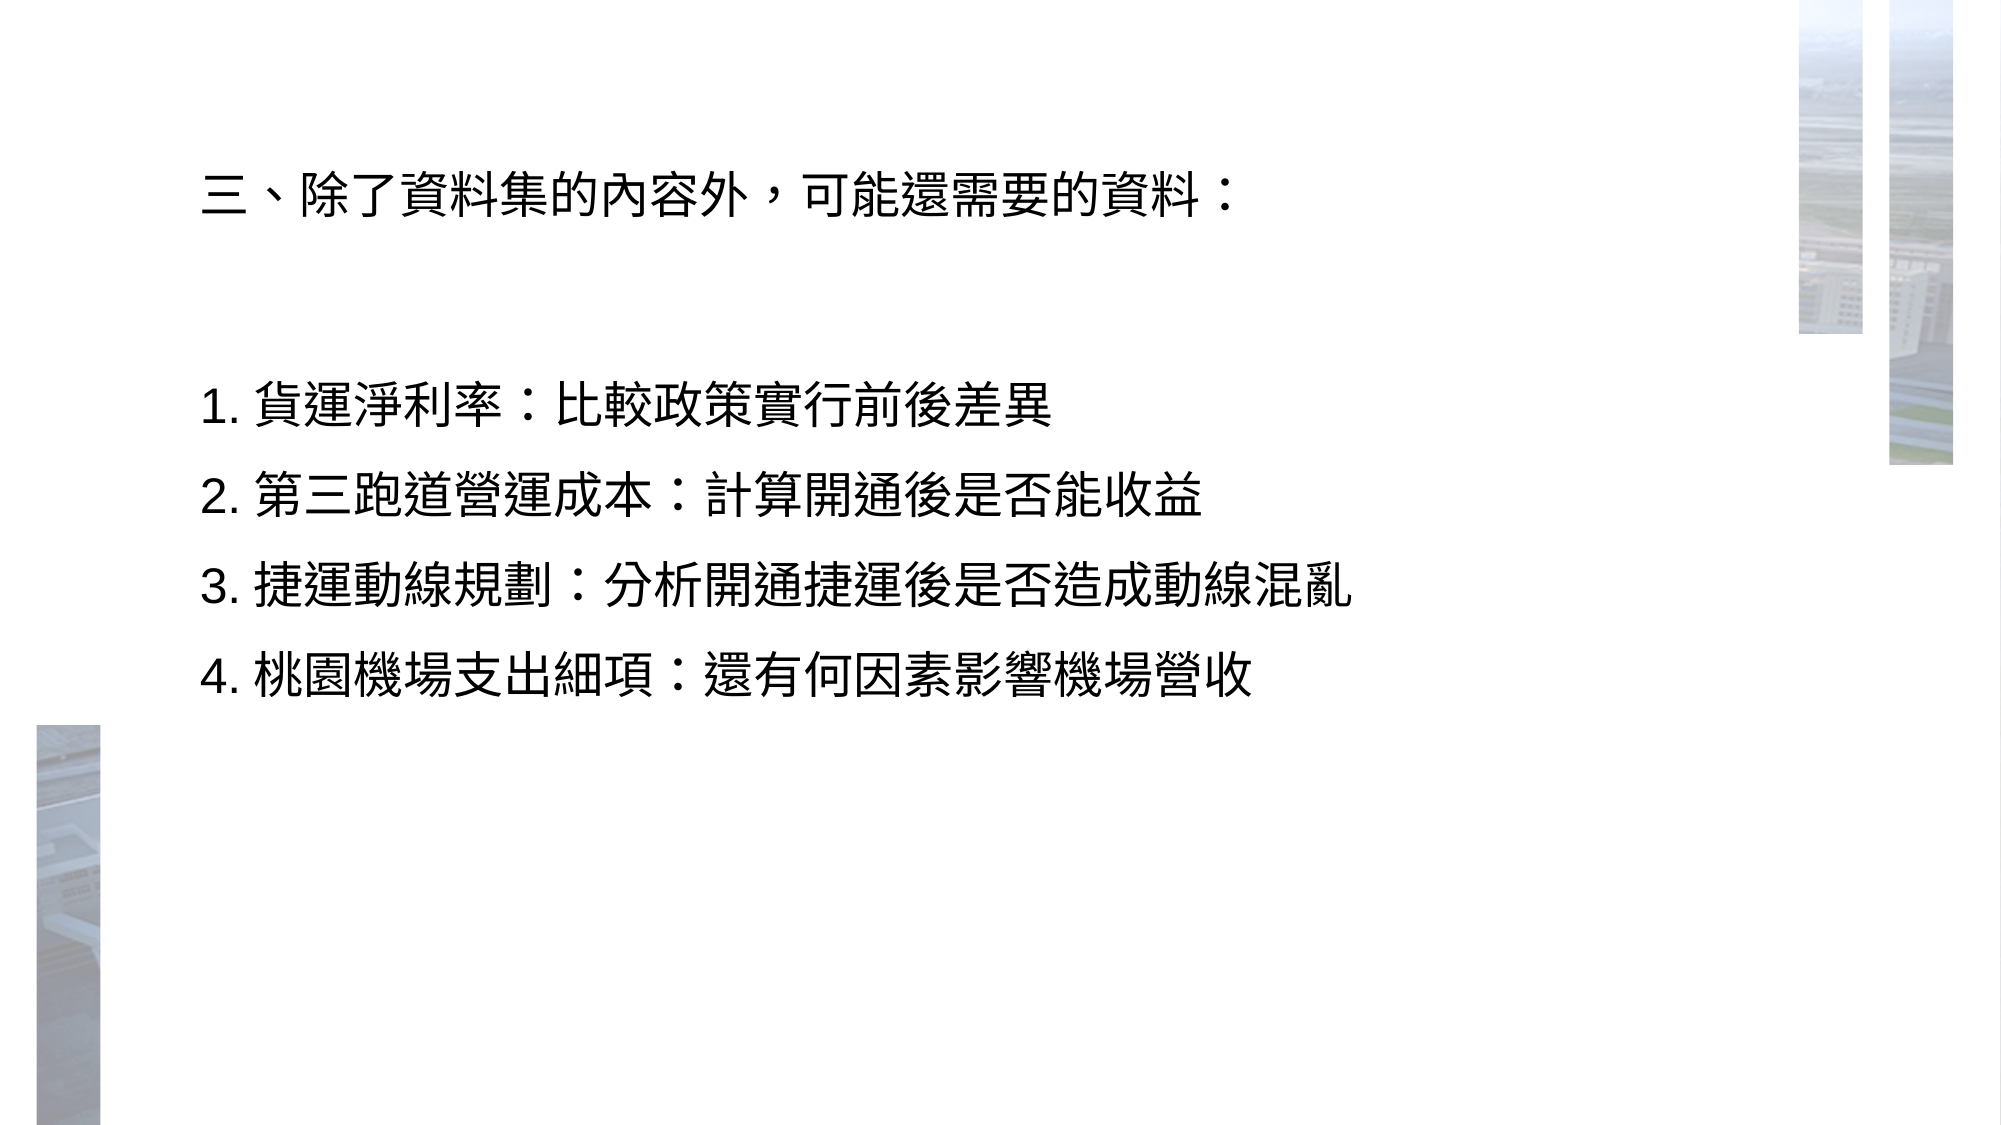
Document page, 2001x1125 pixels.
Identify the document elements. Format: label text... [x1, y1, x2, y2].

text_box 三、除了資料集的內容外，可能還需要的資料：​ 1.貨運淨利率​：比較政策實行前後差異 2.第三跑道營運成本​：計算開通後是否能收益 3.捷運動線規劃​：分析開通捷運後是否造成動線混亂 4.桃園機場支出細項​：還有何因素影響機場營收 [184, 155, 1624, 711]
